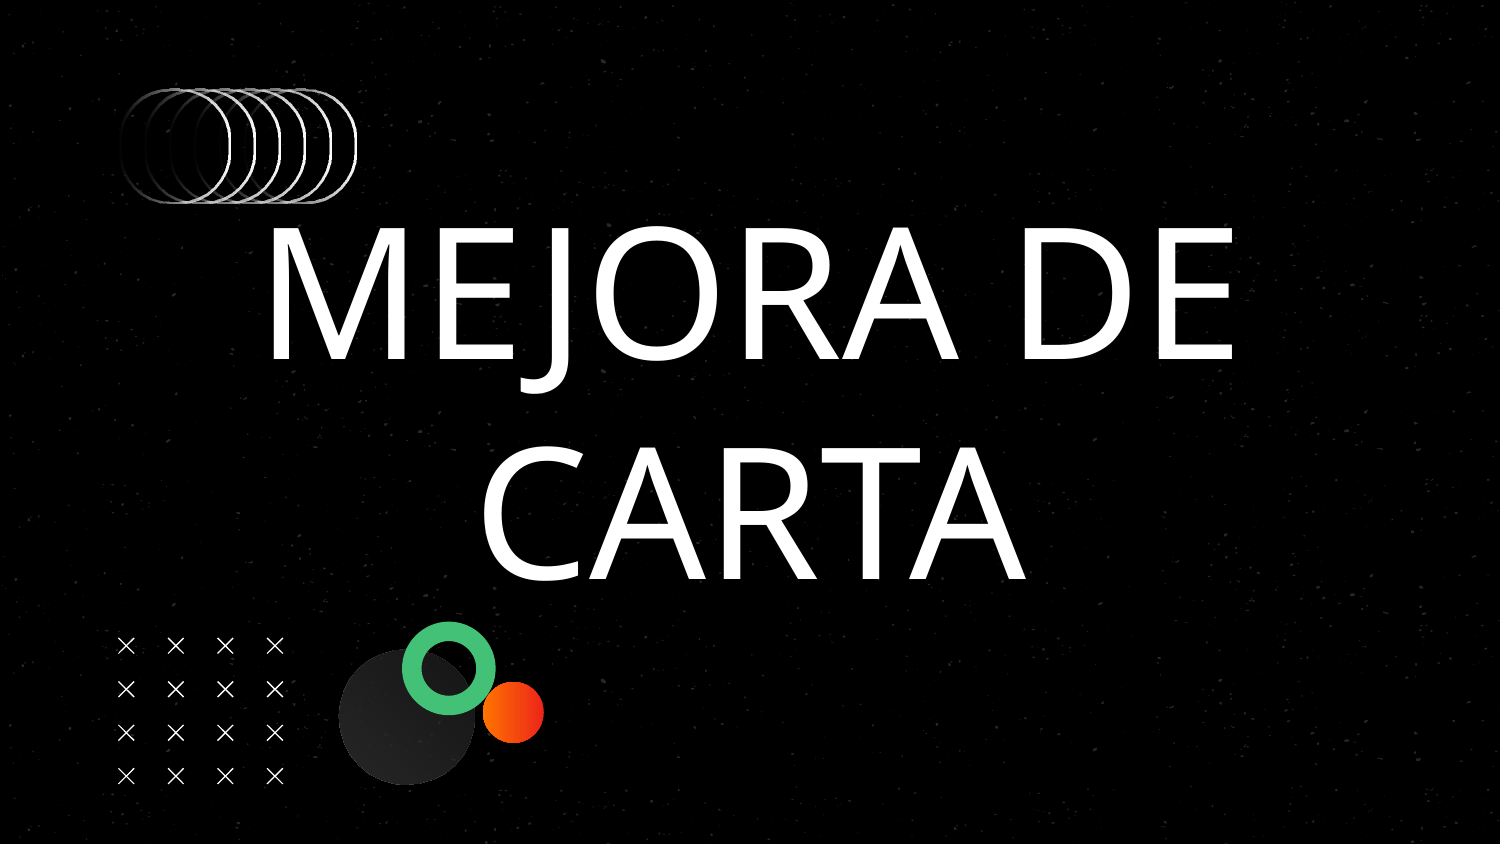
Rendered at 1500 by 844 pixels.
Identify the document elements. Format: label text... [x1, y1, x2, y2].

title MEJORA DE CARTA [239, 161, 1261, 683]
